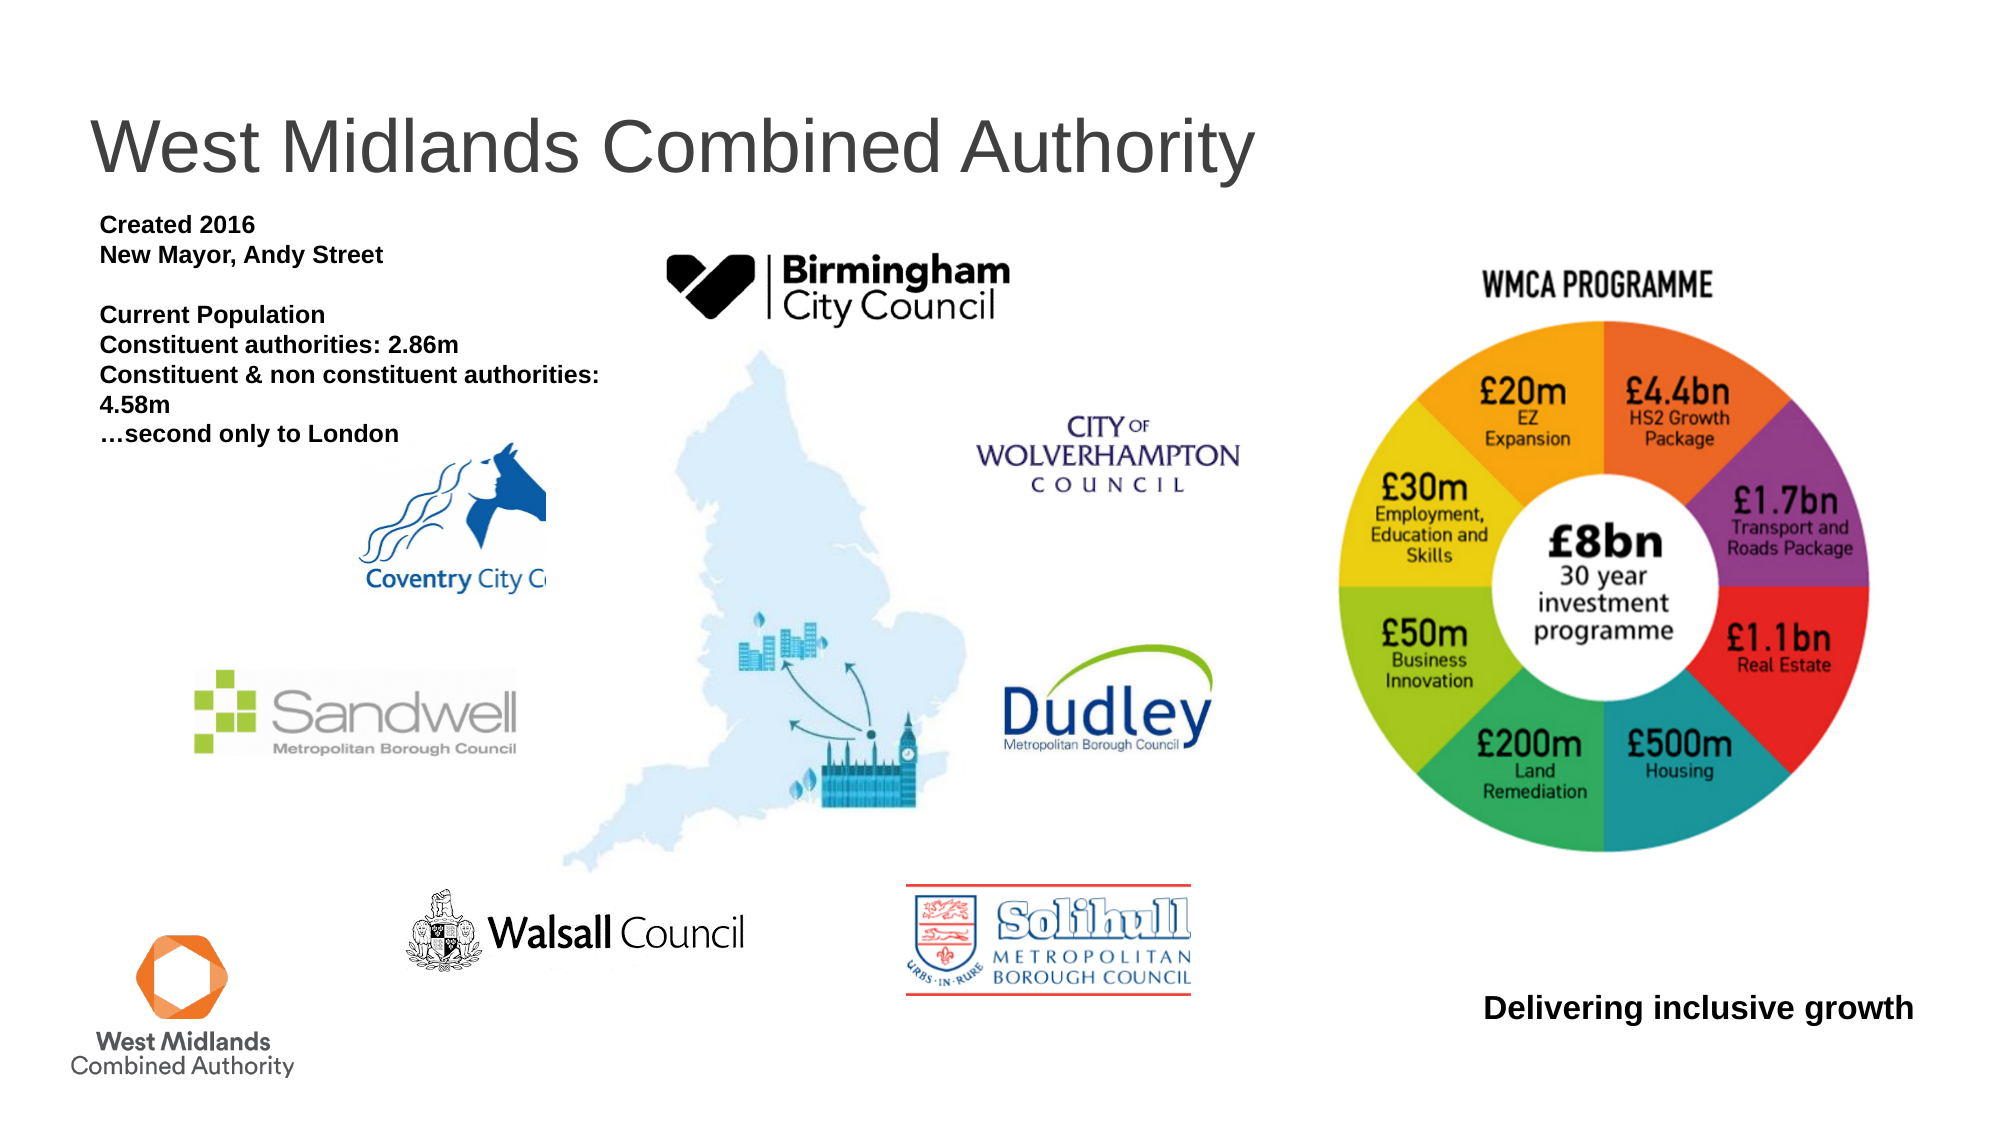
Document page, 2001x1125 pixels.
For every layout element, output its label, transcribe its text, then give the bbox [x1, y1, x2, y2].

picture [161, 239, 2000, 1011]
title West Midlands Combined Authority [75, 44, 1283, 197]
text_box Created 2016 New Mayor, Andy Street Current Population Constituent authorities: 2.86m Constituent & non constituent authorities: 4.58m …second only to London [84, 201, 639, 486]
picture [388, 887, 761, 976]
